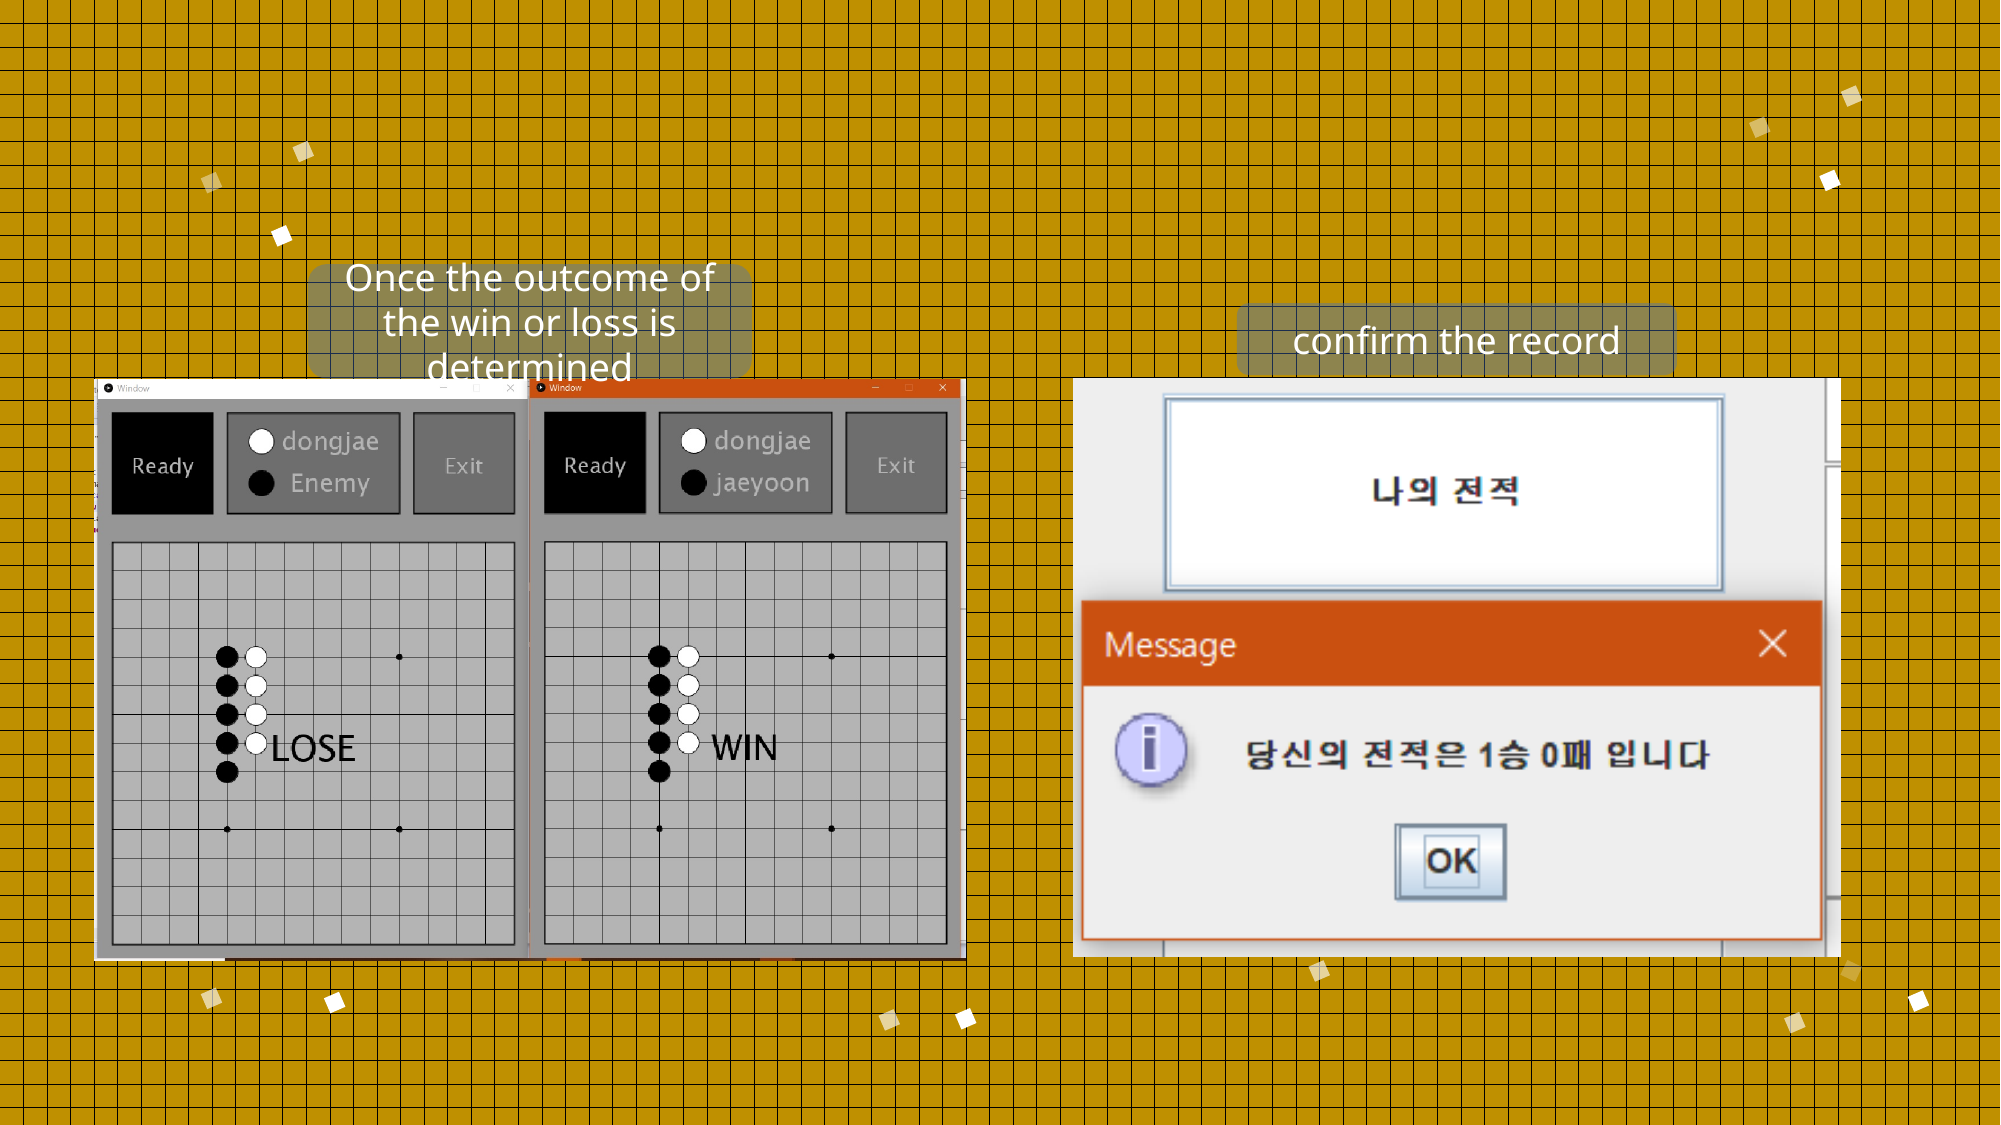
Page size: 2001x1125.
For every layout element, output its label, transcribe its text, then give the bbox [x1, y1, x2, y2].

text_box [199, 170, 224, 195]
text_box [877, 1007, 902, 1033]
text_box [1839, 83, 1864, 109]
text_box Once the outcome of the win or loss is determined [306, 263, 753, 379]
text_box [1839, 958, 1864, 984]
picture [1073, 378, 1841, 957]
text_box confirm the record [1235, 302, 1679, 377]
text_box [291, 139, 316, 164]
text_box [199, 986, 224, 1011]
text_box [1782, 1010, 1807, 1035]
text_box [1817, 168, 1843, 193]
text_box [1906, 988, 1931, 1014]
text_box [953, 1006, 978, 1031]
text_box End Game [758, 105, 1284, 210]
text_box [269, 223, 294, 248]
text_box [1747, 115, 1772, 140]
text_box [1307, 958, 1332, 984]
text_box [322, 990, 347, 1015]
picture [94, 379, 966, 961]
